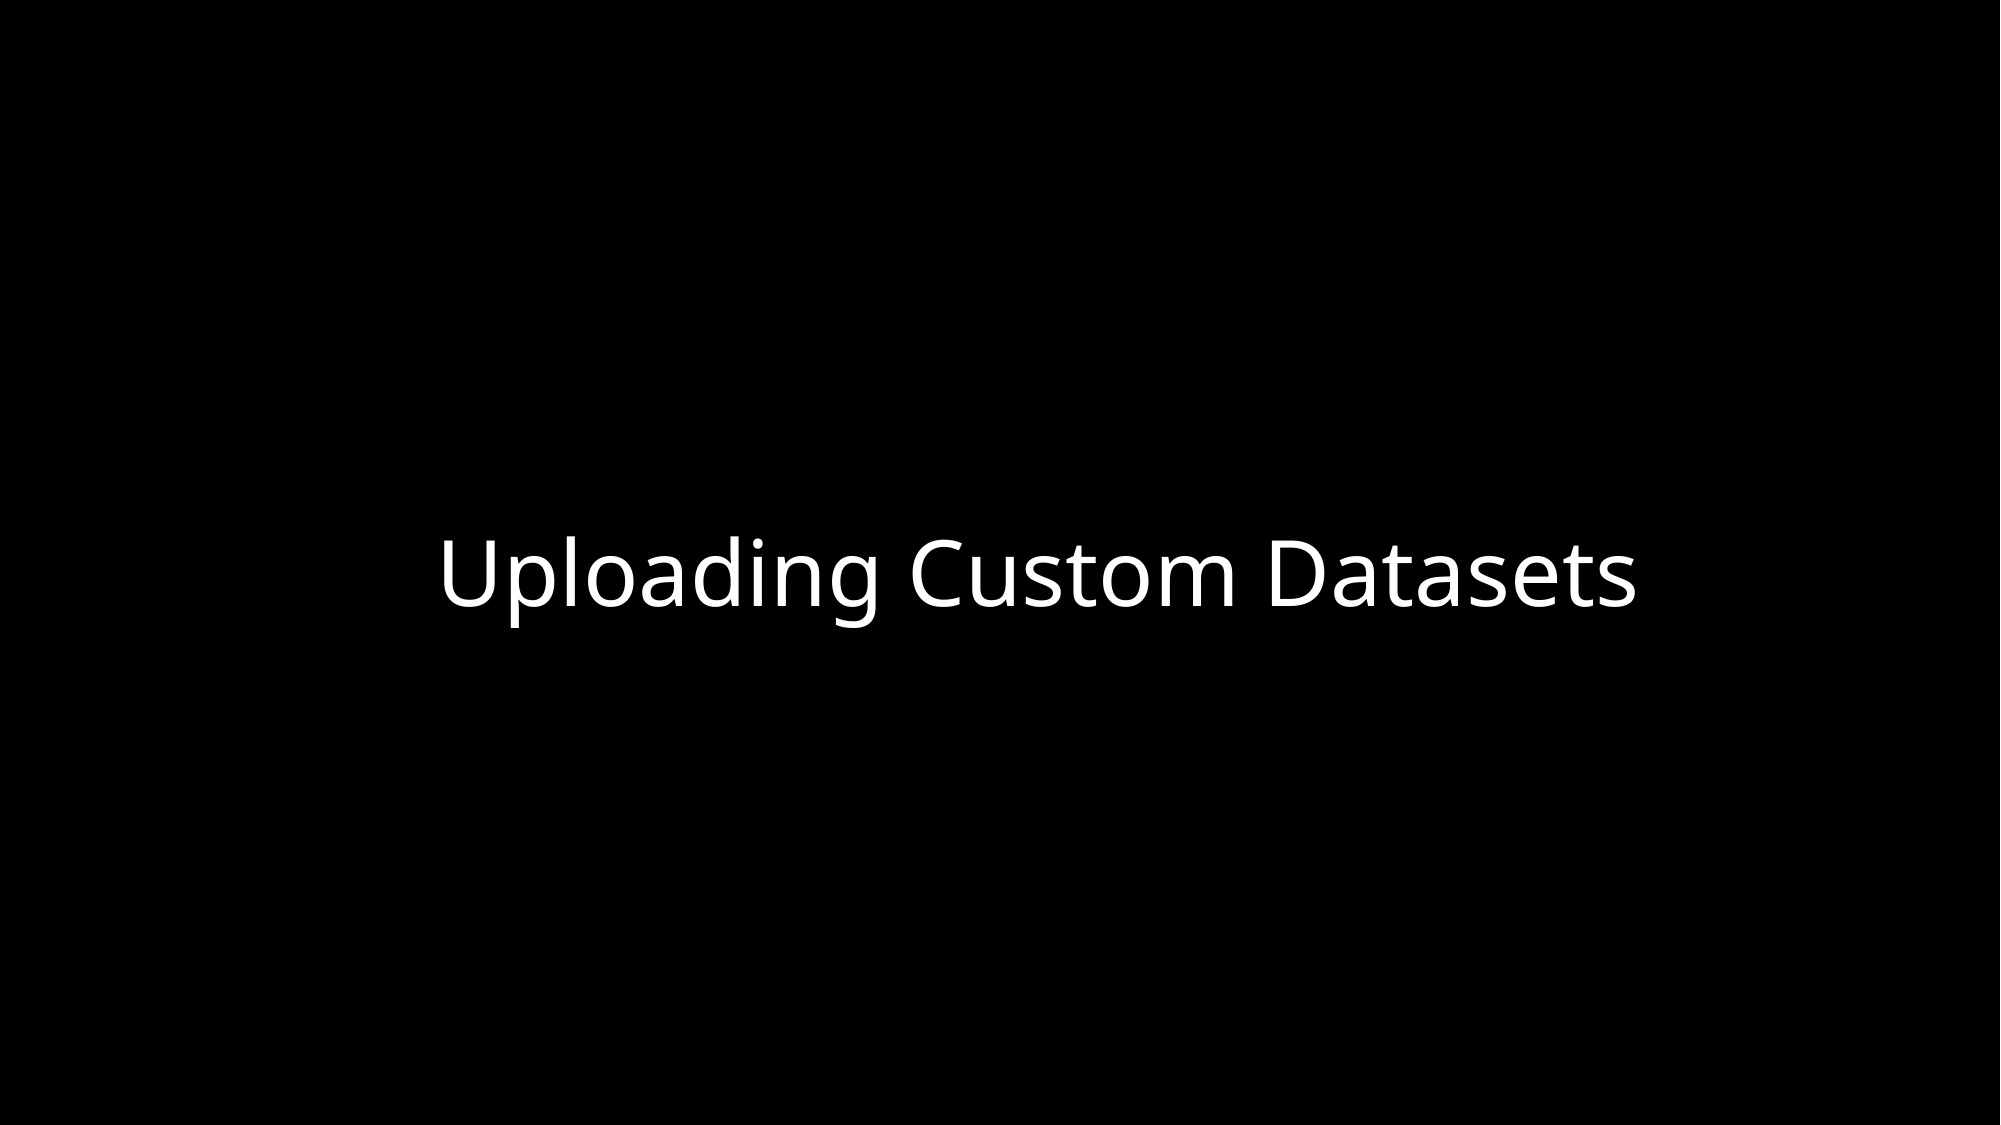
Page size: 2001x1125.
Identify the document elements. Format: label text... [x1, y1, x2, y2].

title Uploading Custom Datasets [175, 468, 1901, 686]
